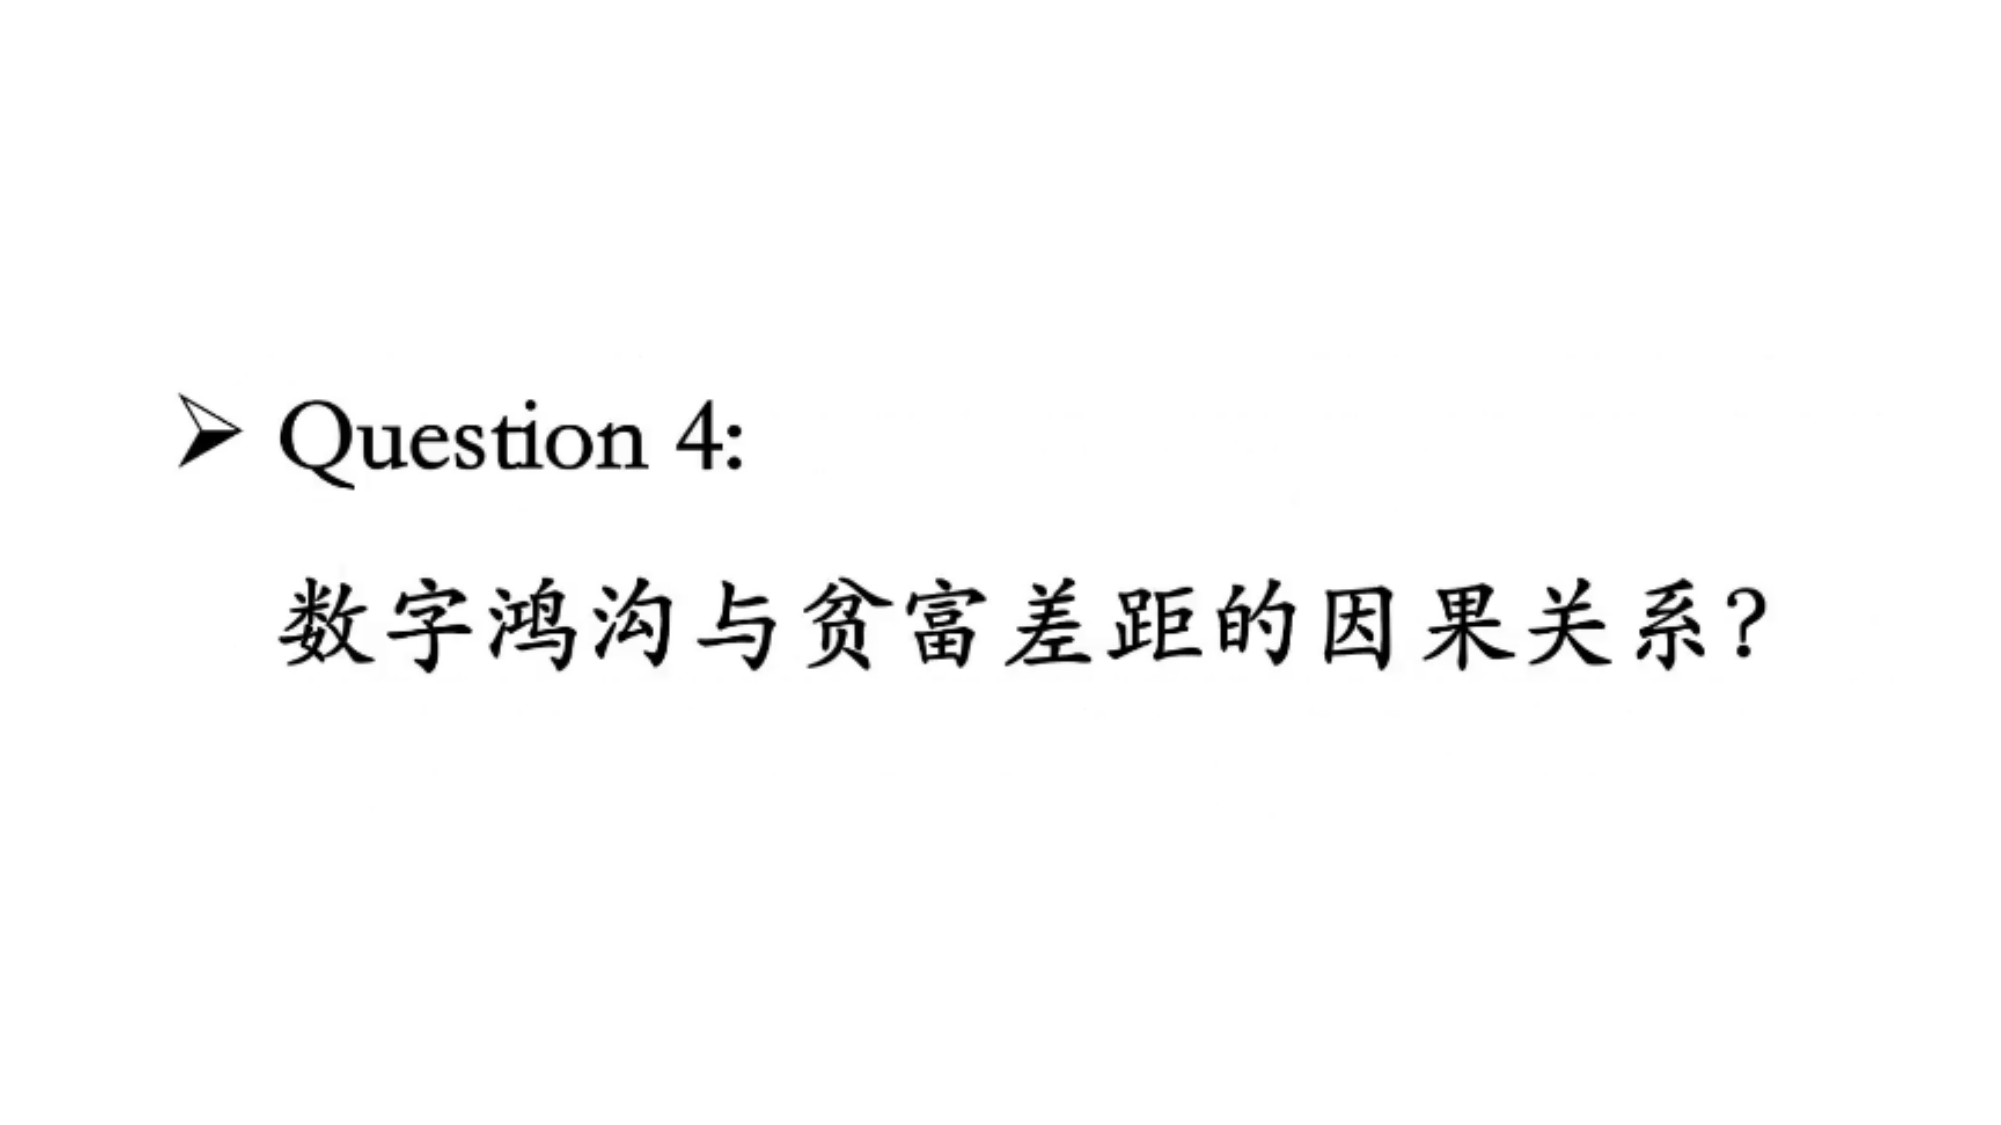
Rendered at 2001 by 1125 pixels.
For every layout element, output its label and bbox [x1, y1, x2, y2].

list [105, 303, 1895, 822]
